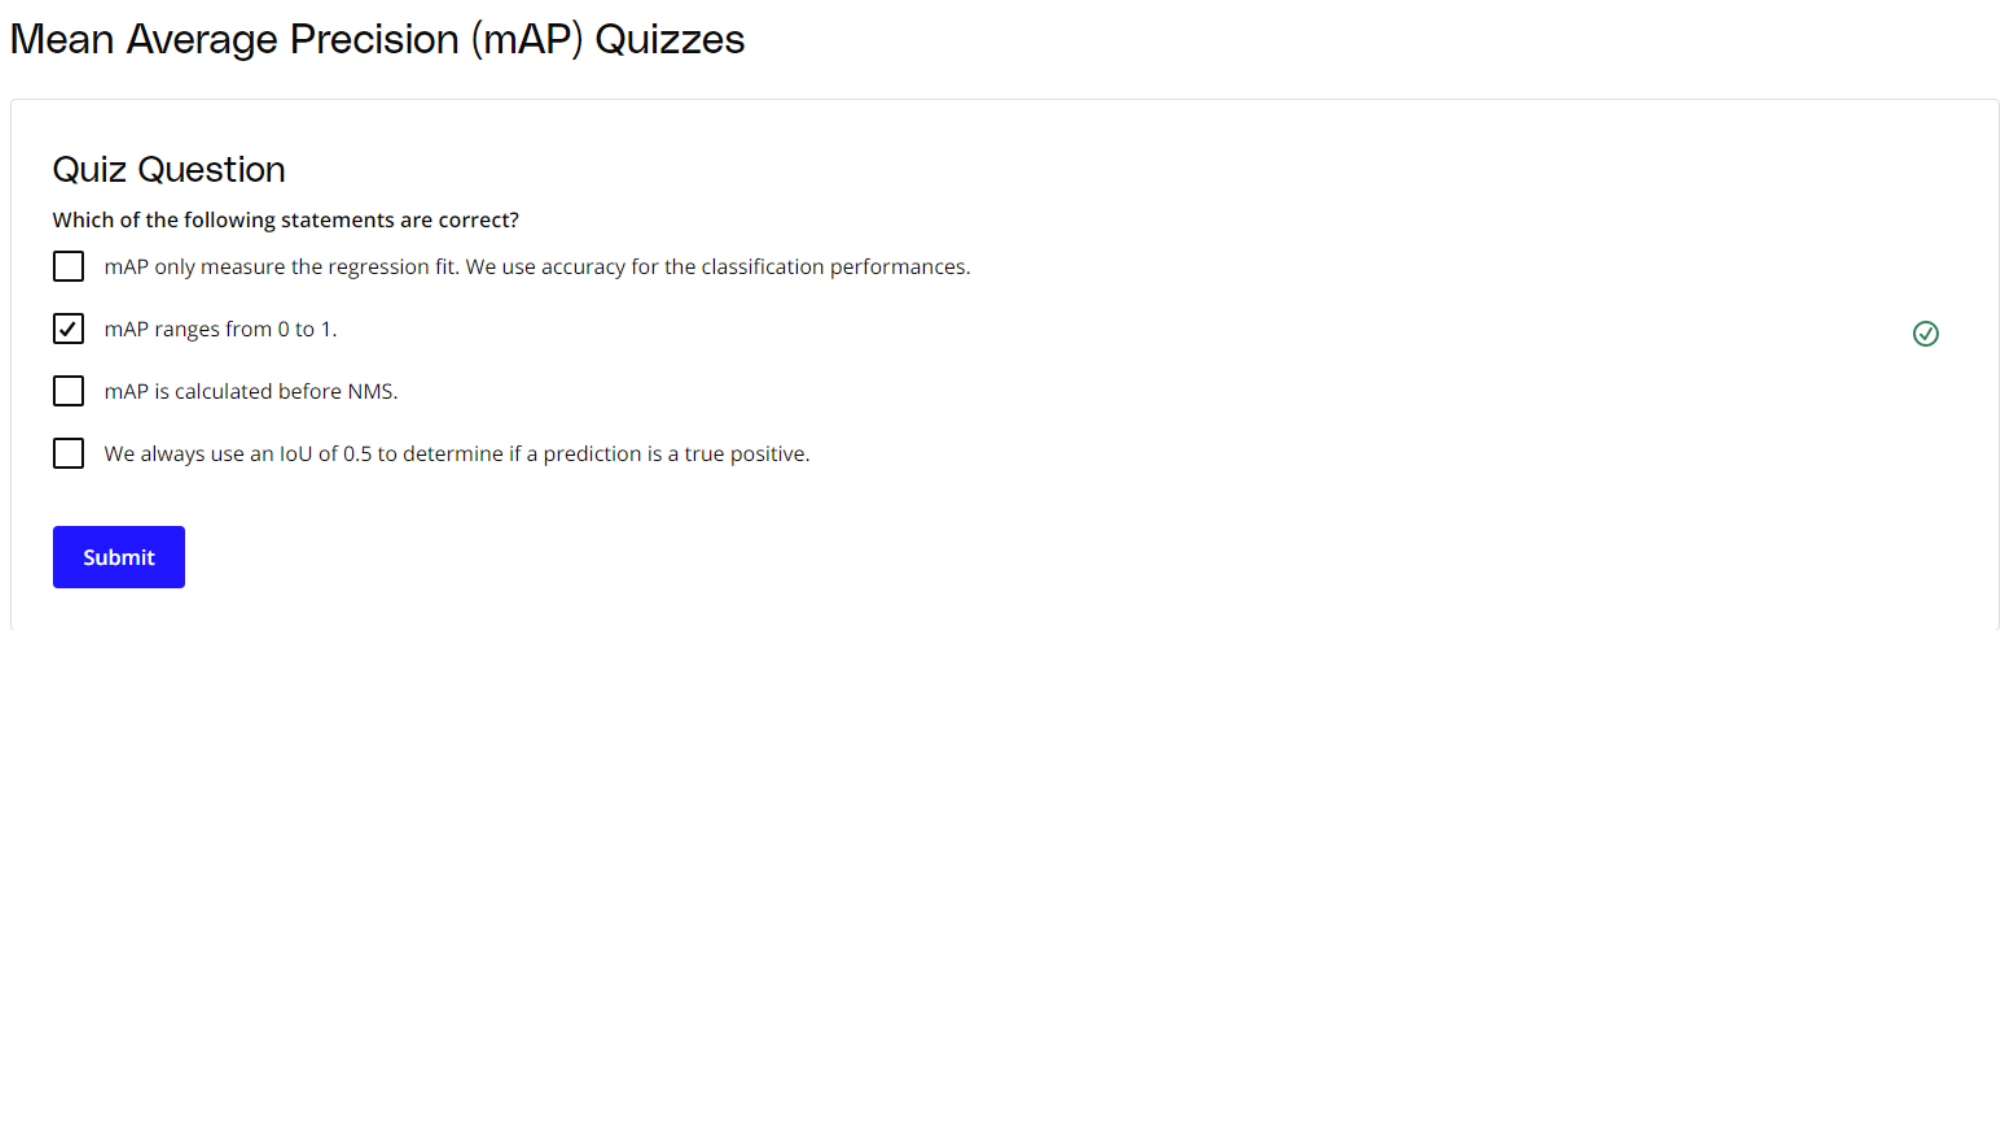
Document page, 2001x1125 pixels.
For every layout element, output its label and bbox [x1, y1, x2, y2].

picture [0, 17, 2000, 630]
